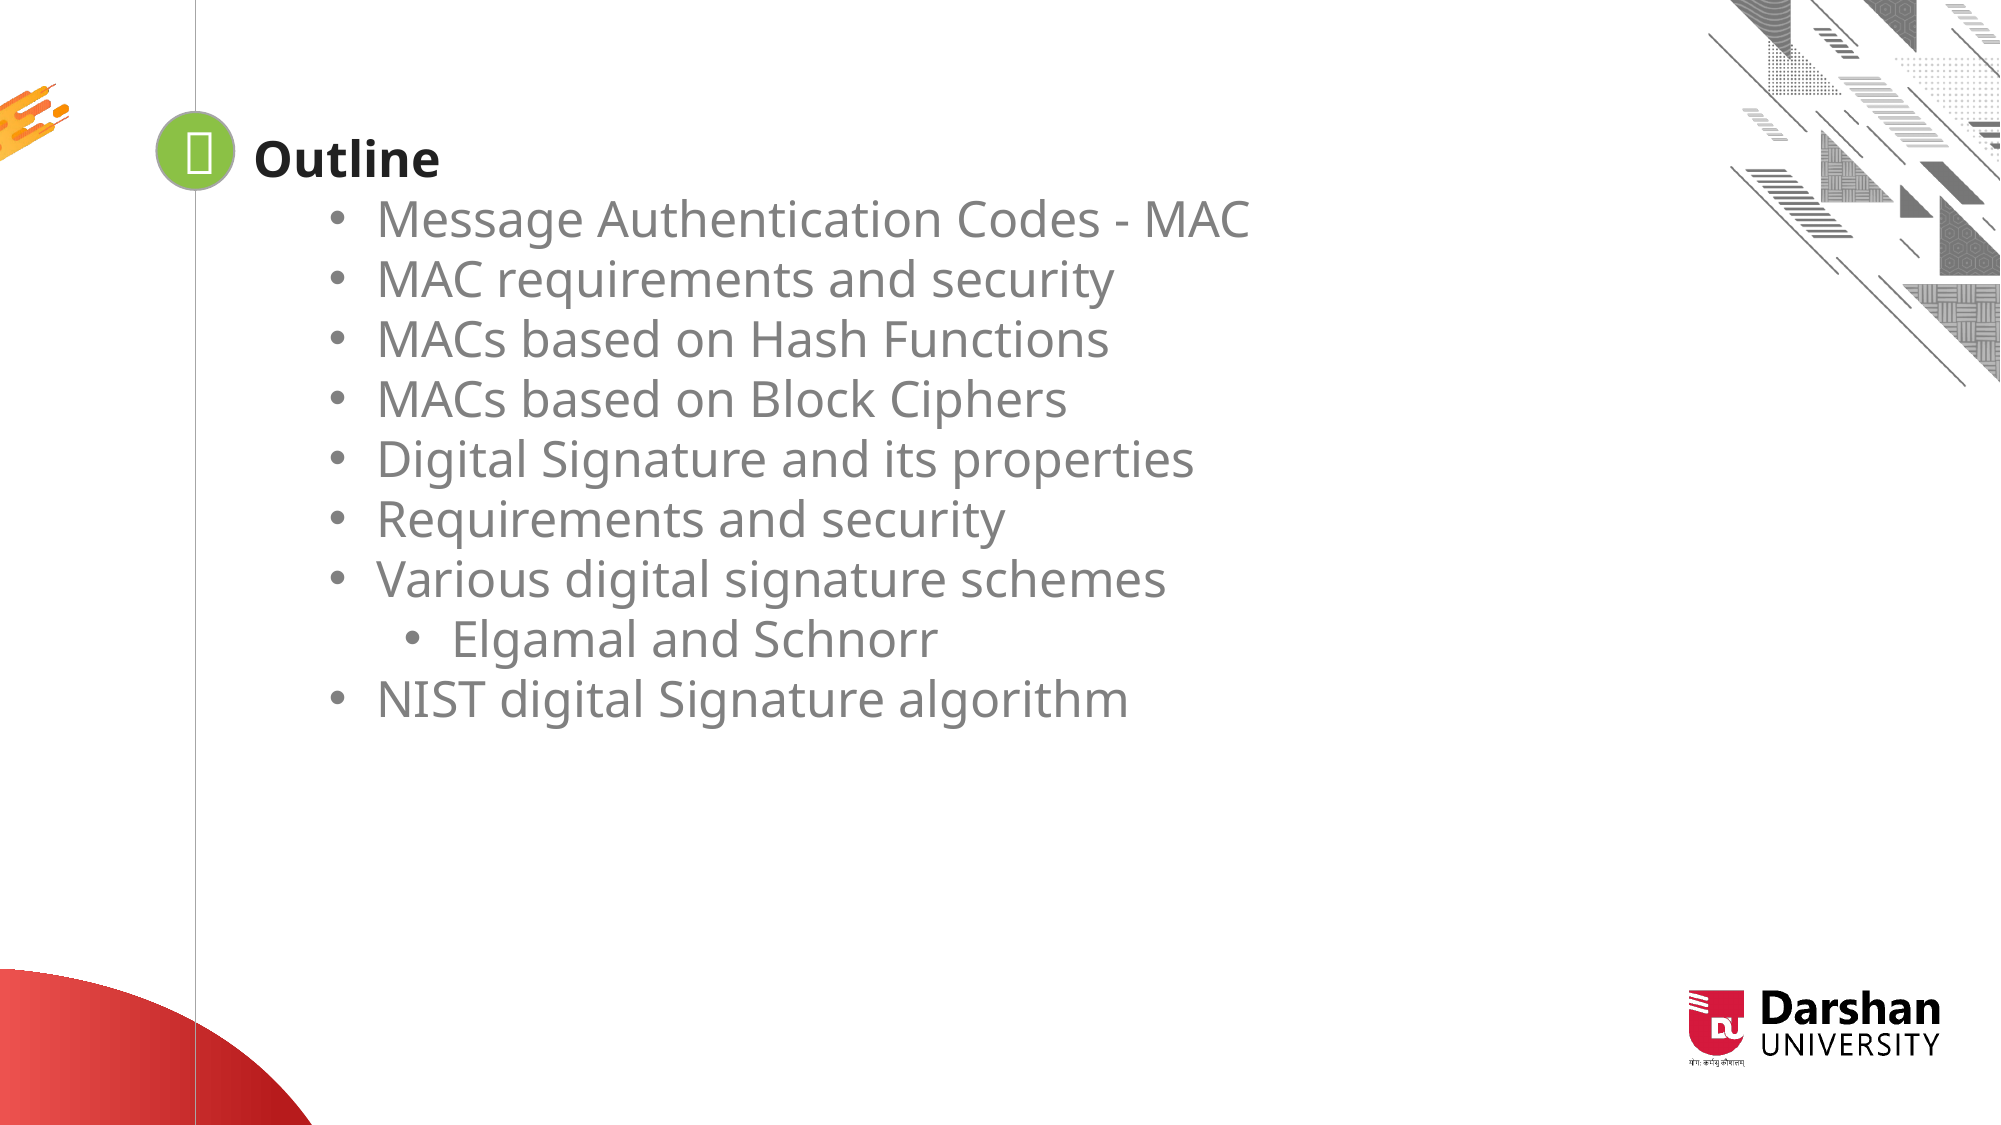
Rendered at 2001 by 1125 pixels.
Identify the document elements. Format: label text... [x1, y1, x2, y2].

text_box Outline Message Authentication Codes - MAC MAC requirements and security MACs based on Hash Functions MACs based on Block Ciphers Digital Signature and its properties Requirements and security Various digital signature schemes Elgamal and Schnorr NIST digital Signature algorithm [239, 120, 1515, 735]
text_box  [155, 110, 236, 191]
picture [0, 65, 90, 193]
picture [1668, 966, 1960, 1091]
